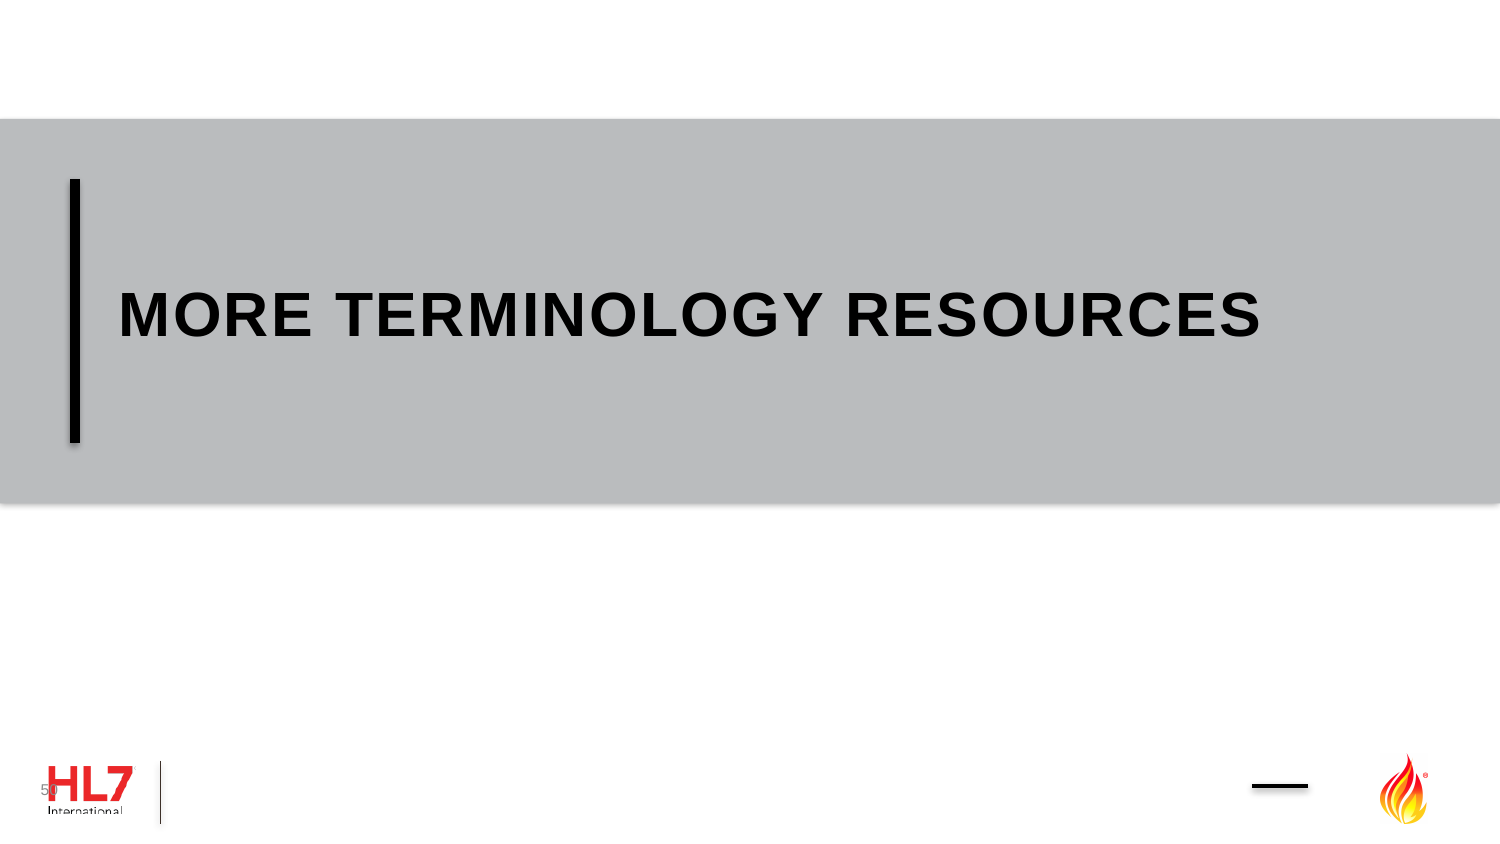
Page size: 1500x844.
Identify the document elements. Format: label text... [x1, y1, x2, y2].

picture [1380, 753, 1428, 824]
title More terminology resources [118, 144, 1441, 478]
text_box 50 [29, 775, 148, 803]
